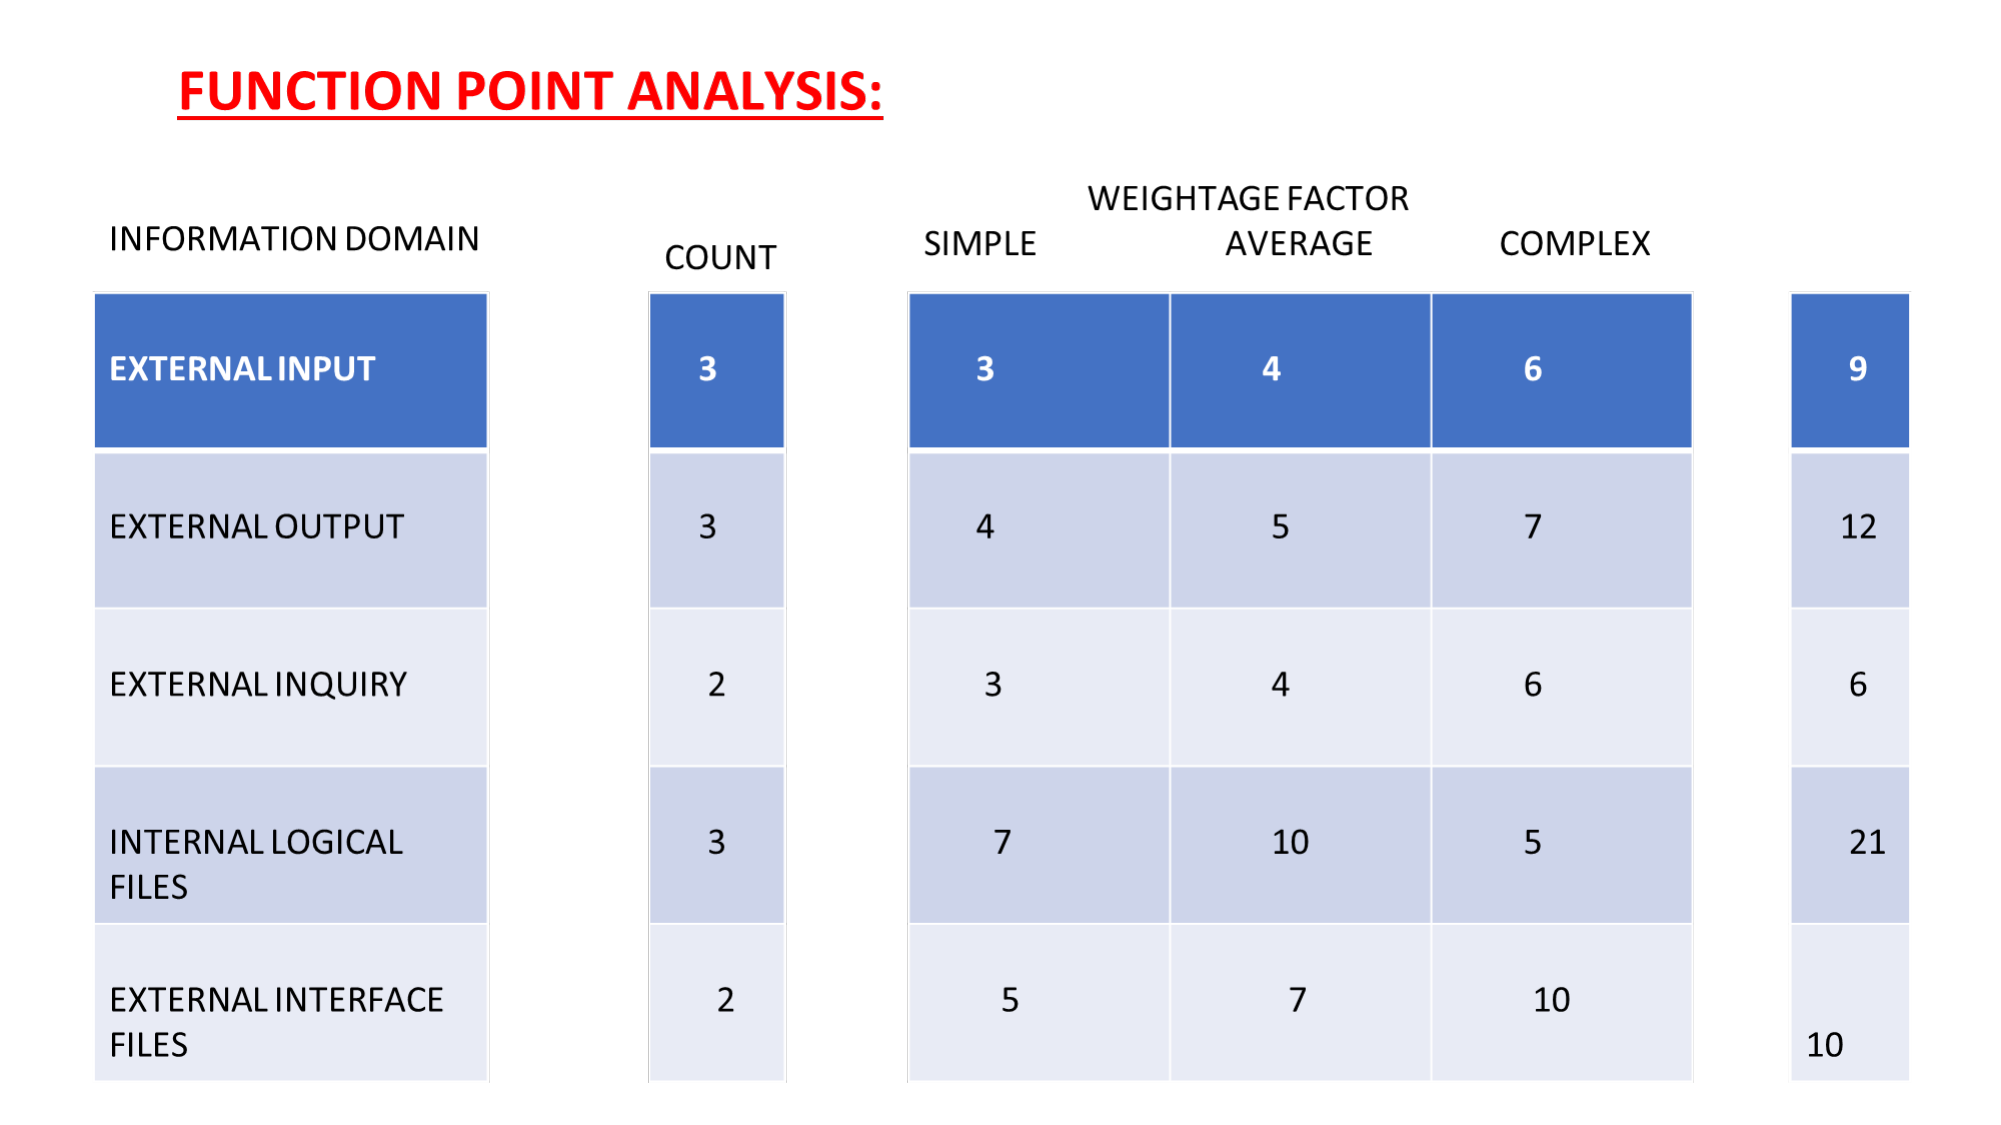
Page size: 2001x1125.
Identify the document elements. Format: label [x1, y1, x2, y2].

picture [85, 35, 1915, 1090]
